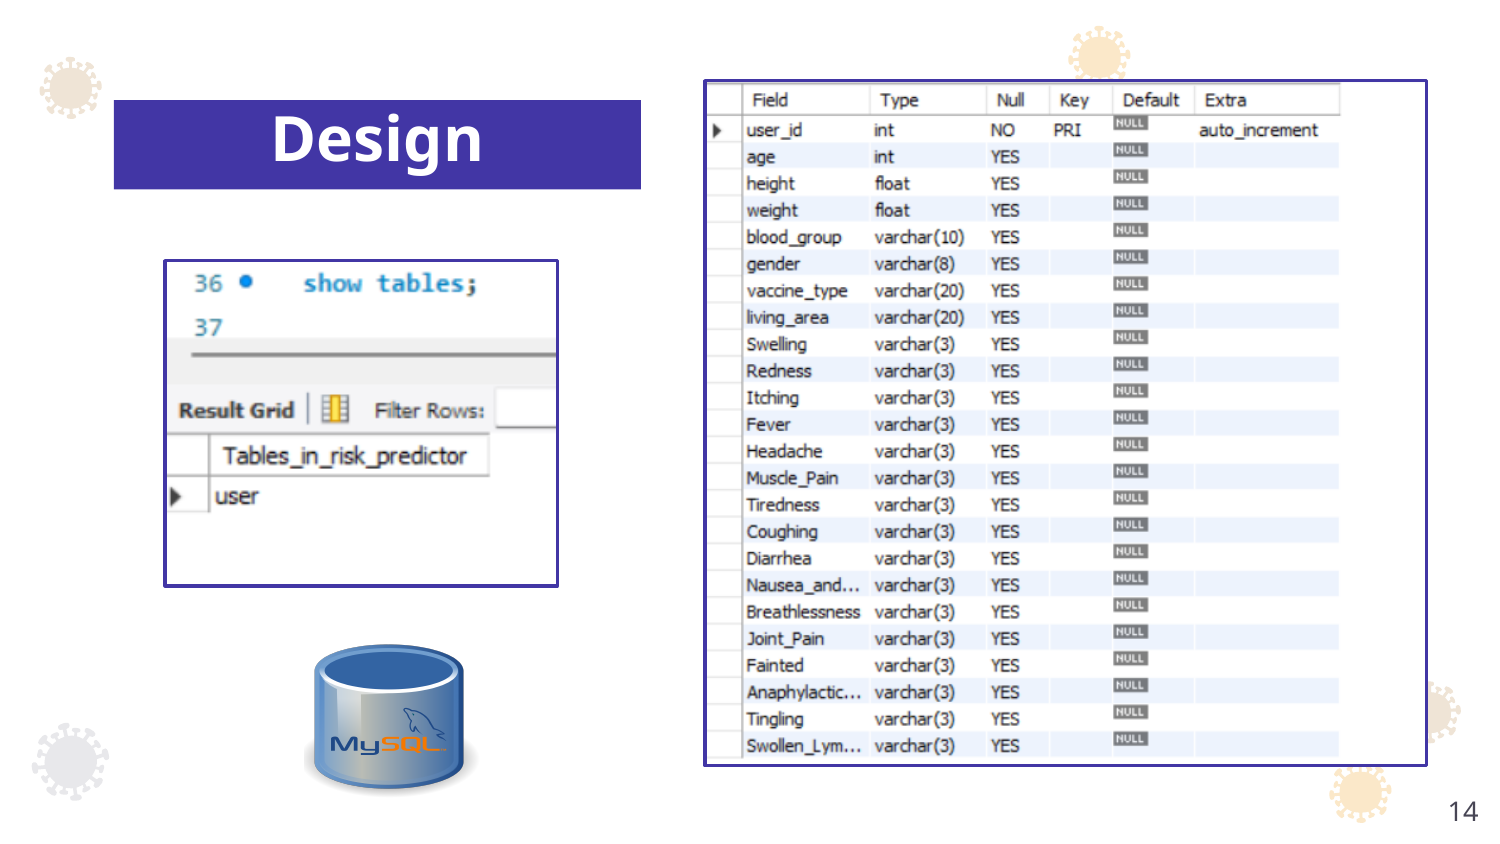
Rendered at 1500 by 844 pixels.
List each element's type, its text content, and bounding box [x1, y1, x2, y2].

slide_number 14 [1403, 779, 1494, 844]
title Database Design [113, 100, 641, 190]
picture [706, 81, 1426, 765]
picture [304, 619, 480, 816]
picture [166, 261, 557, 585]
